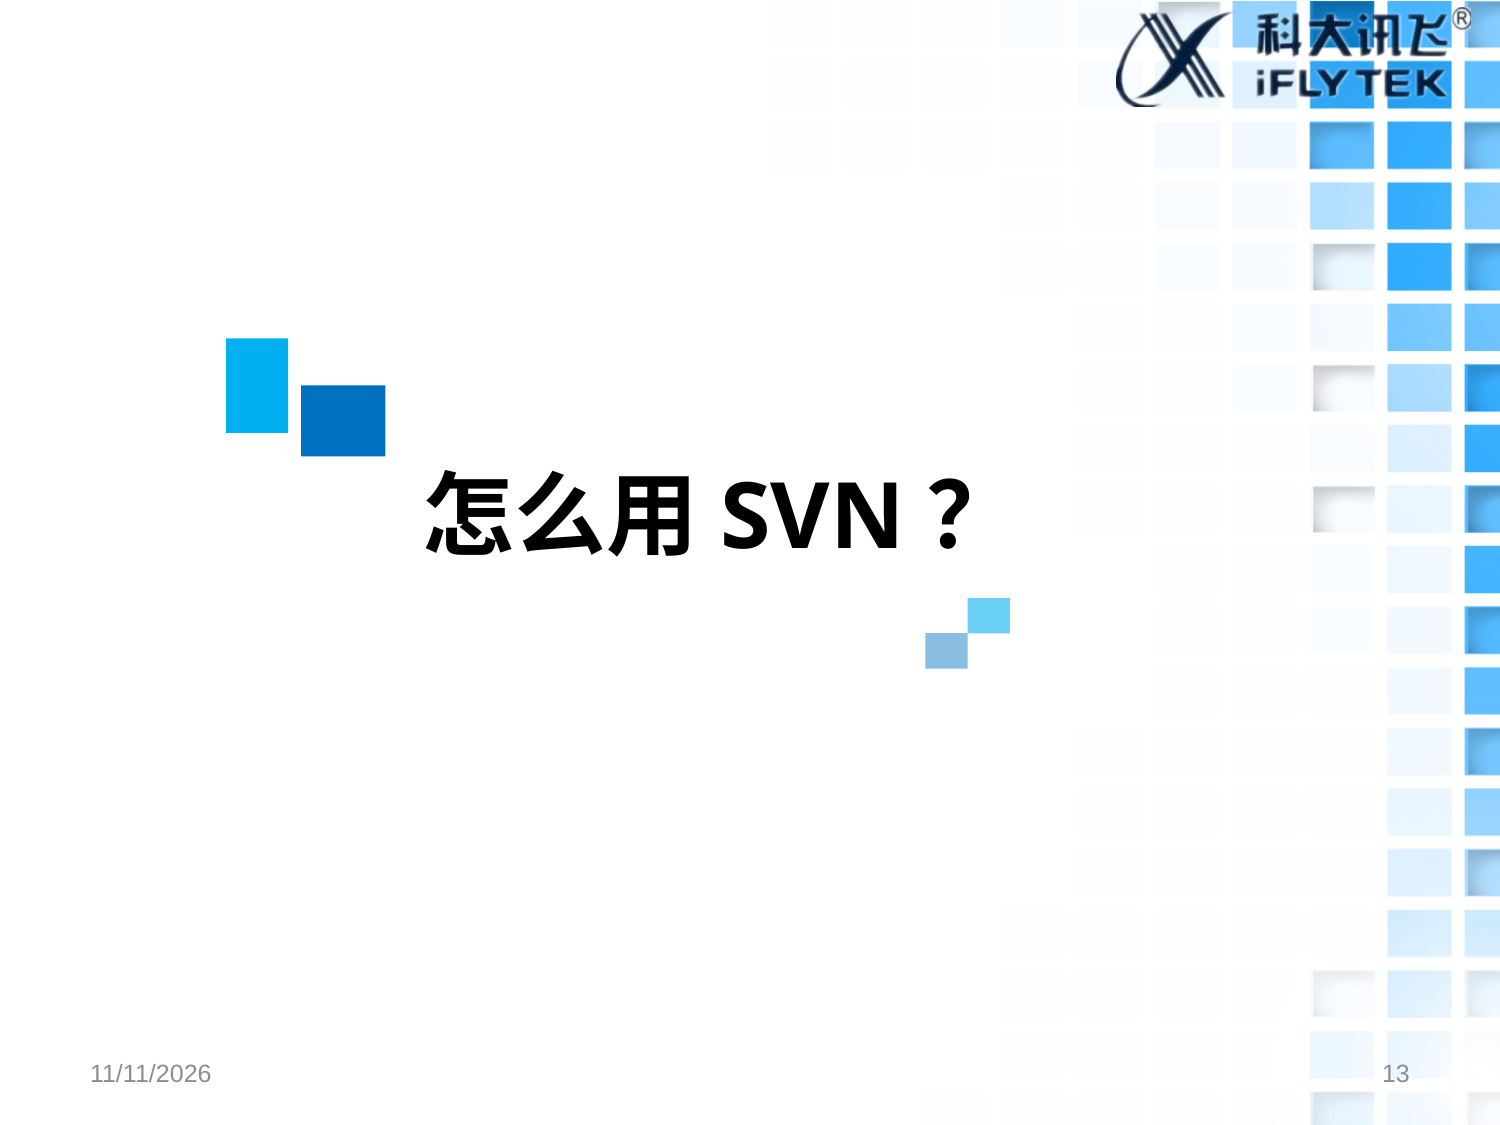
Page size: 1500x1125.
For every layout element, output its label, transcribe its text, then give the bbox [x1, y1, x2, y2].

slide_number 13 [1074, 1042, 1425, 1103]
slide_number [75, 1042, 425, 1103]
picture [17, 1, 1500, 1125]
title 怎么用SVN？ [277, 456, 1164, 568]
